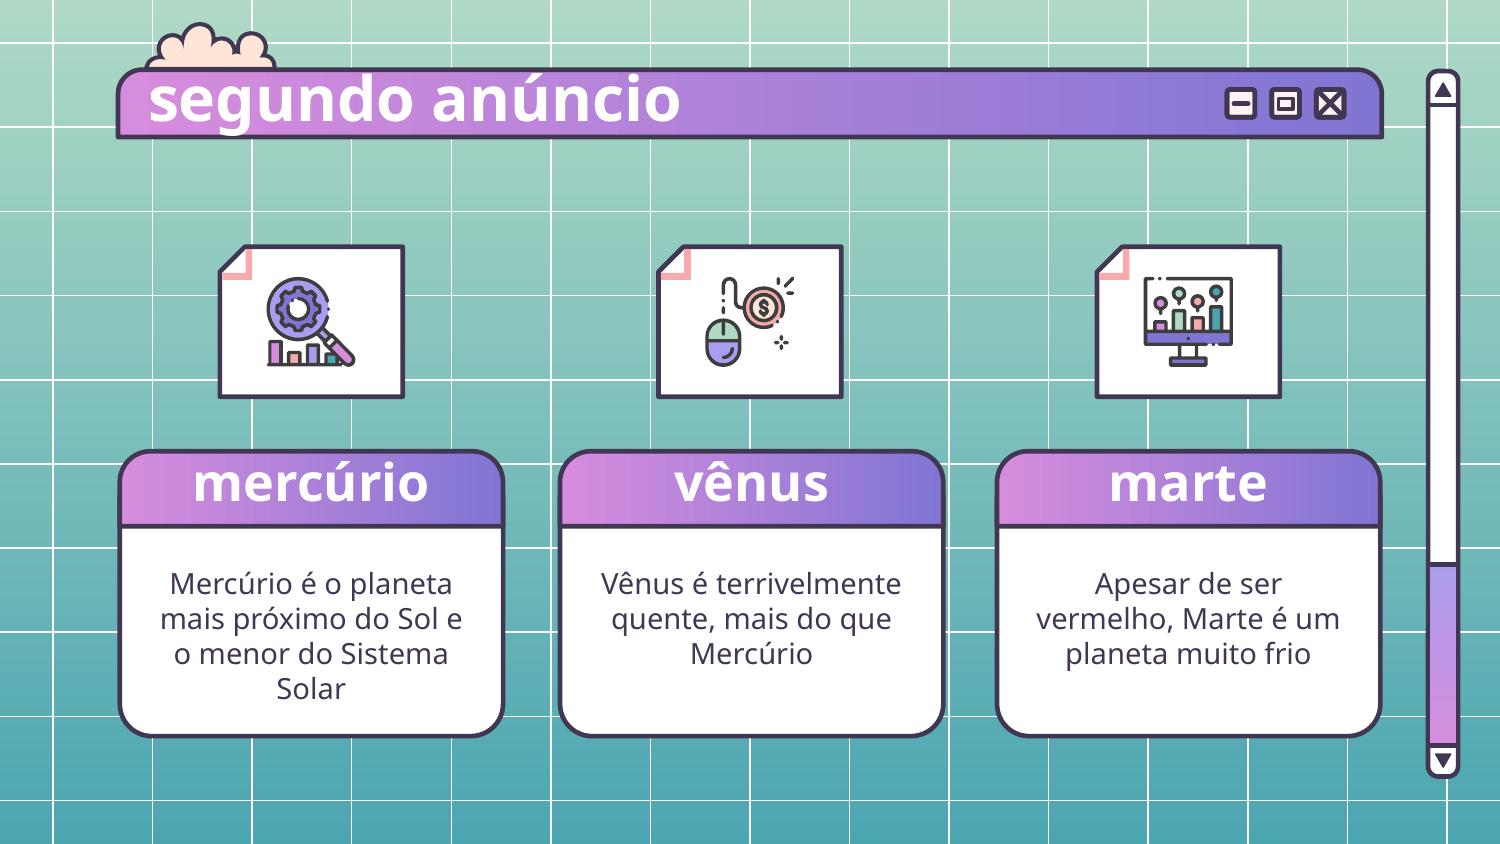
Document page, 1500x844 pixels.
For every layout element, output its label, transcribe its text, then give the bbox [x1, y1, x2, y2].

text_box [1143, 276, 1234, 368]
subtitle Mercúrio é o planeta mais próximo do Sol e o menor do Sistema Solar [134, 550, 488, 701]
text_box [266, 276, 357, 368]
title vênus [586, 450, 917, 511]
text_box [219, 246, 403, 397]
text_box [997, 527, 1381, 737]
text_box [560, 527, 944, 737]
title marte [1023, 450, 1354, 511]
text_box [658, 246, 842, 397]
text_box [705, 276, 795, 367]
text_box [119, 451, 504, 527]
text_box [559, 451, 944, 527]
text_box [1096, 246, 1281, 397]
title segundo anúncio [118, 73, 1105, 134]
text_box [119, 527, 504, 737]
subtitle Apesar de ser vermelho, Marte é um planeta muito frio [1012, 550, 1366, 701]
subtitle Vênus é terrivelmente quente, mais do que Mercúrio [575, 550, 929, 701]
title mercúrio [146, 450, 477, 511]
text_box [996, 451, 1381, 527]
